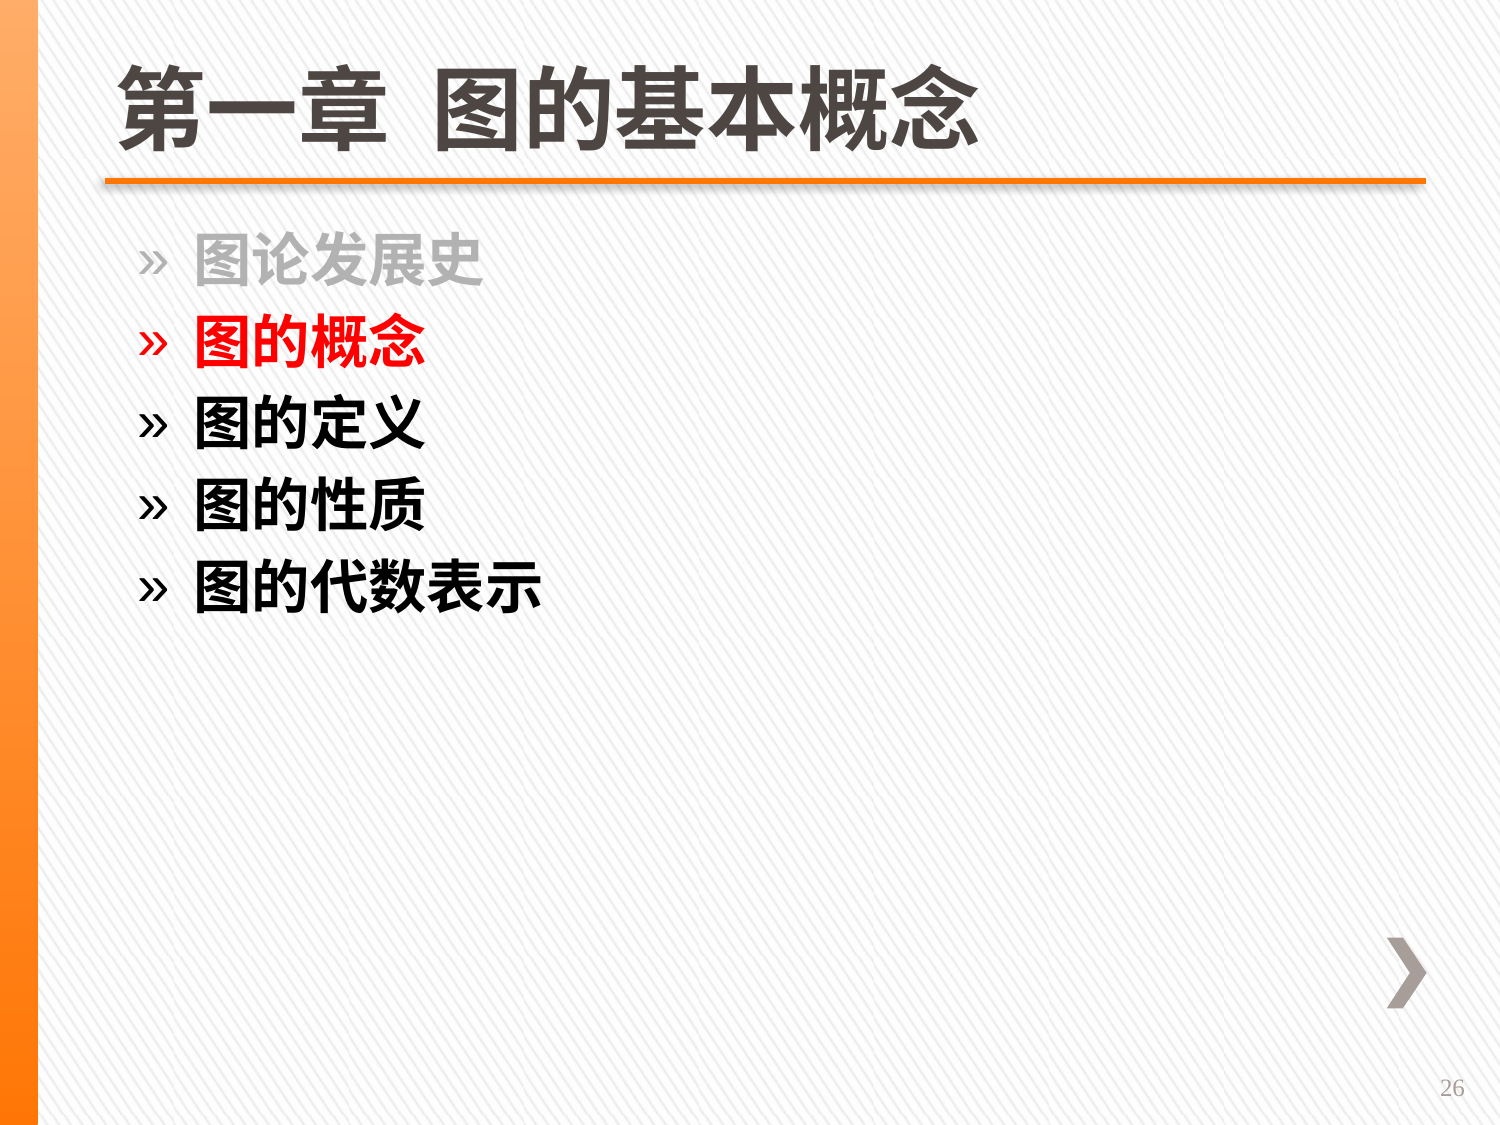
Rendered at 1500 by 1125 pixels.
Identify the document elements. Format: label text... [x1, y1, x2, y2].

slide_number 26 [1425, 1056, 1488, 1117]
text_box [0, 281, 37, 285]
list 图论发展史 图的概念 图的定义 图的性质 图的代数表示 [122, 215, 1473, 836]
title 第一章 图的基本概念 [99, 0, 1422, 170]
